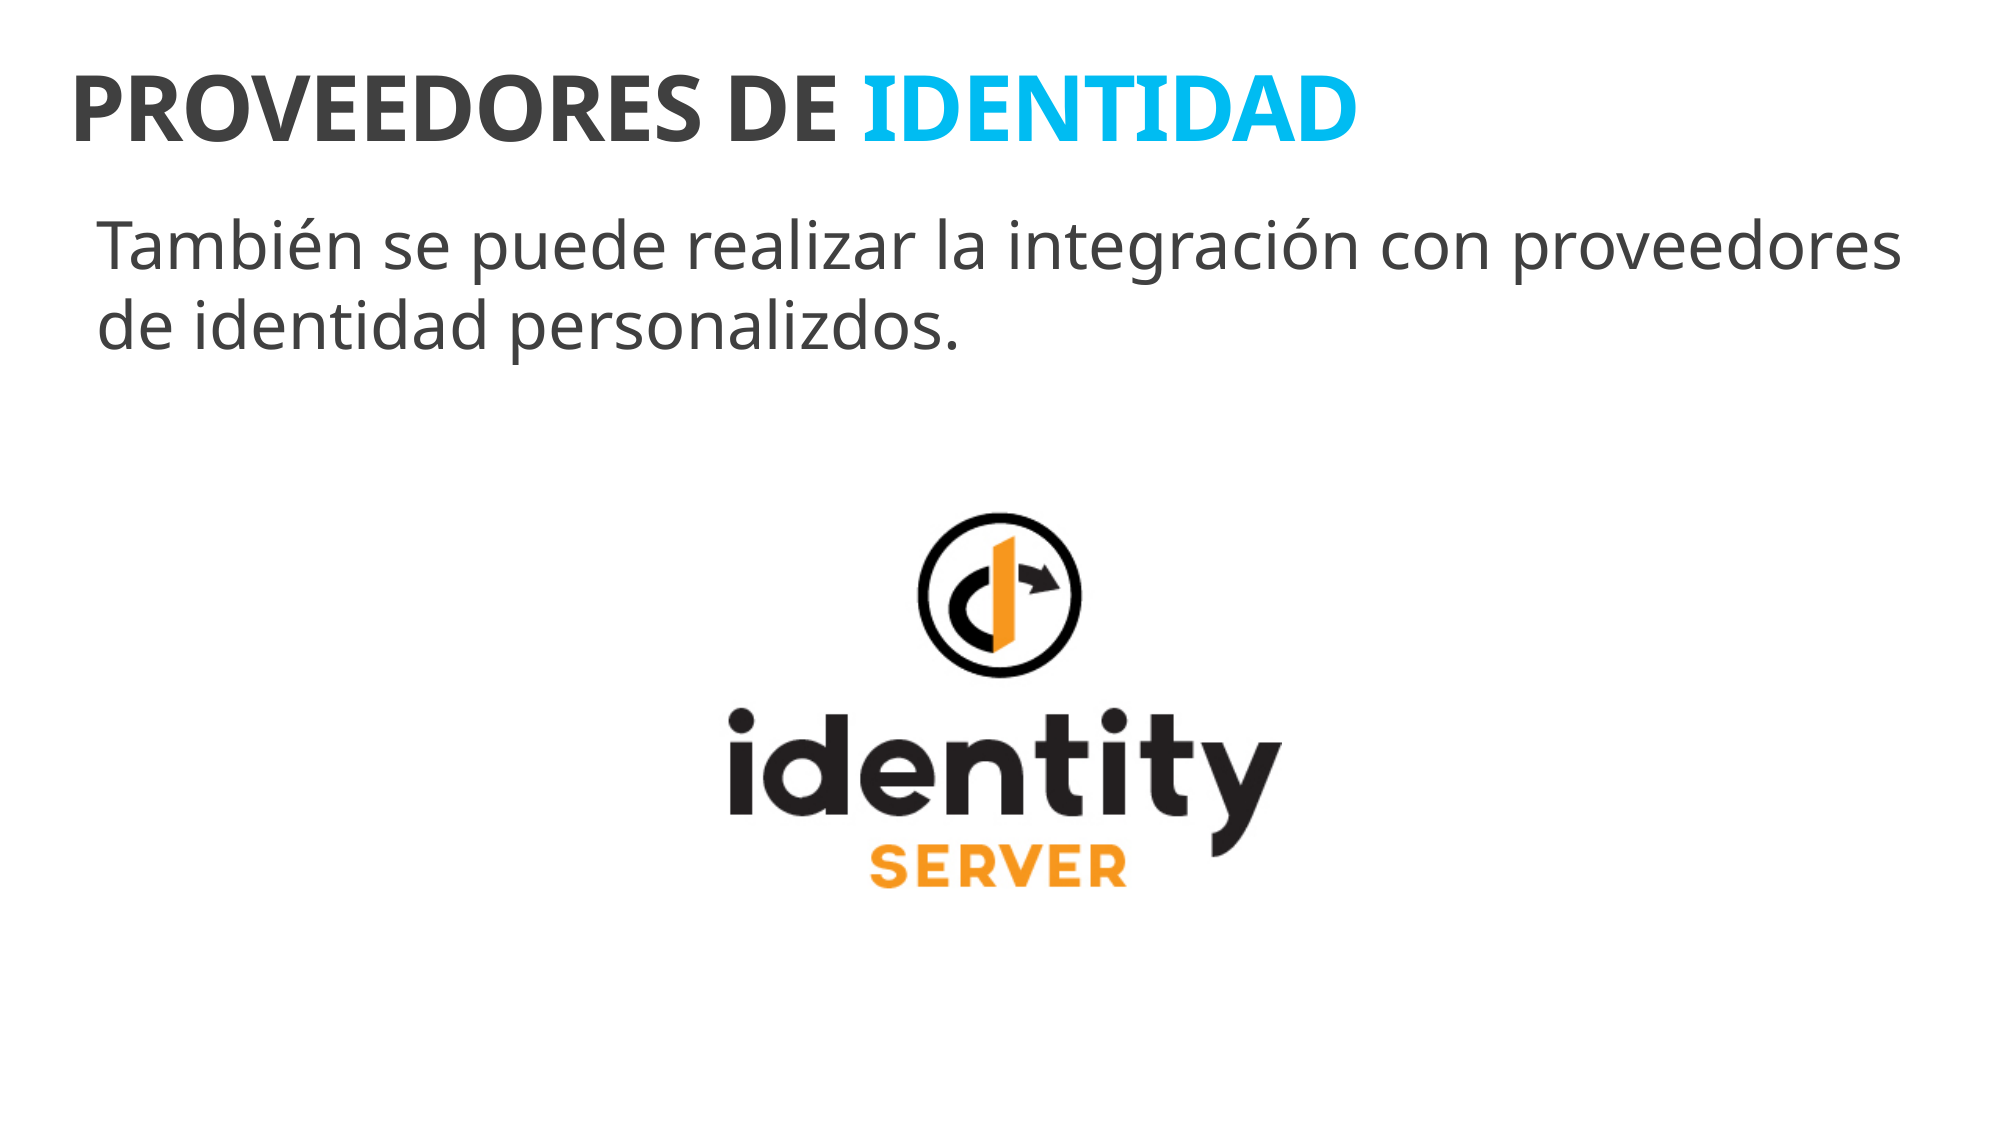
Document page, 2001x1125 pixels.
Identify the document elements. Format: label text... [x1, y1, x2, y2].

title PROVEEDORES DE IDENTIDAD [44, 47, 1957, 196]
picture [718, 462, 1282, 909]
text_box También se puede realizar la integración con proveedores de identidad personalizdos. [82, 195, 1957, 463]
